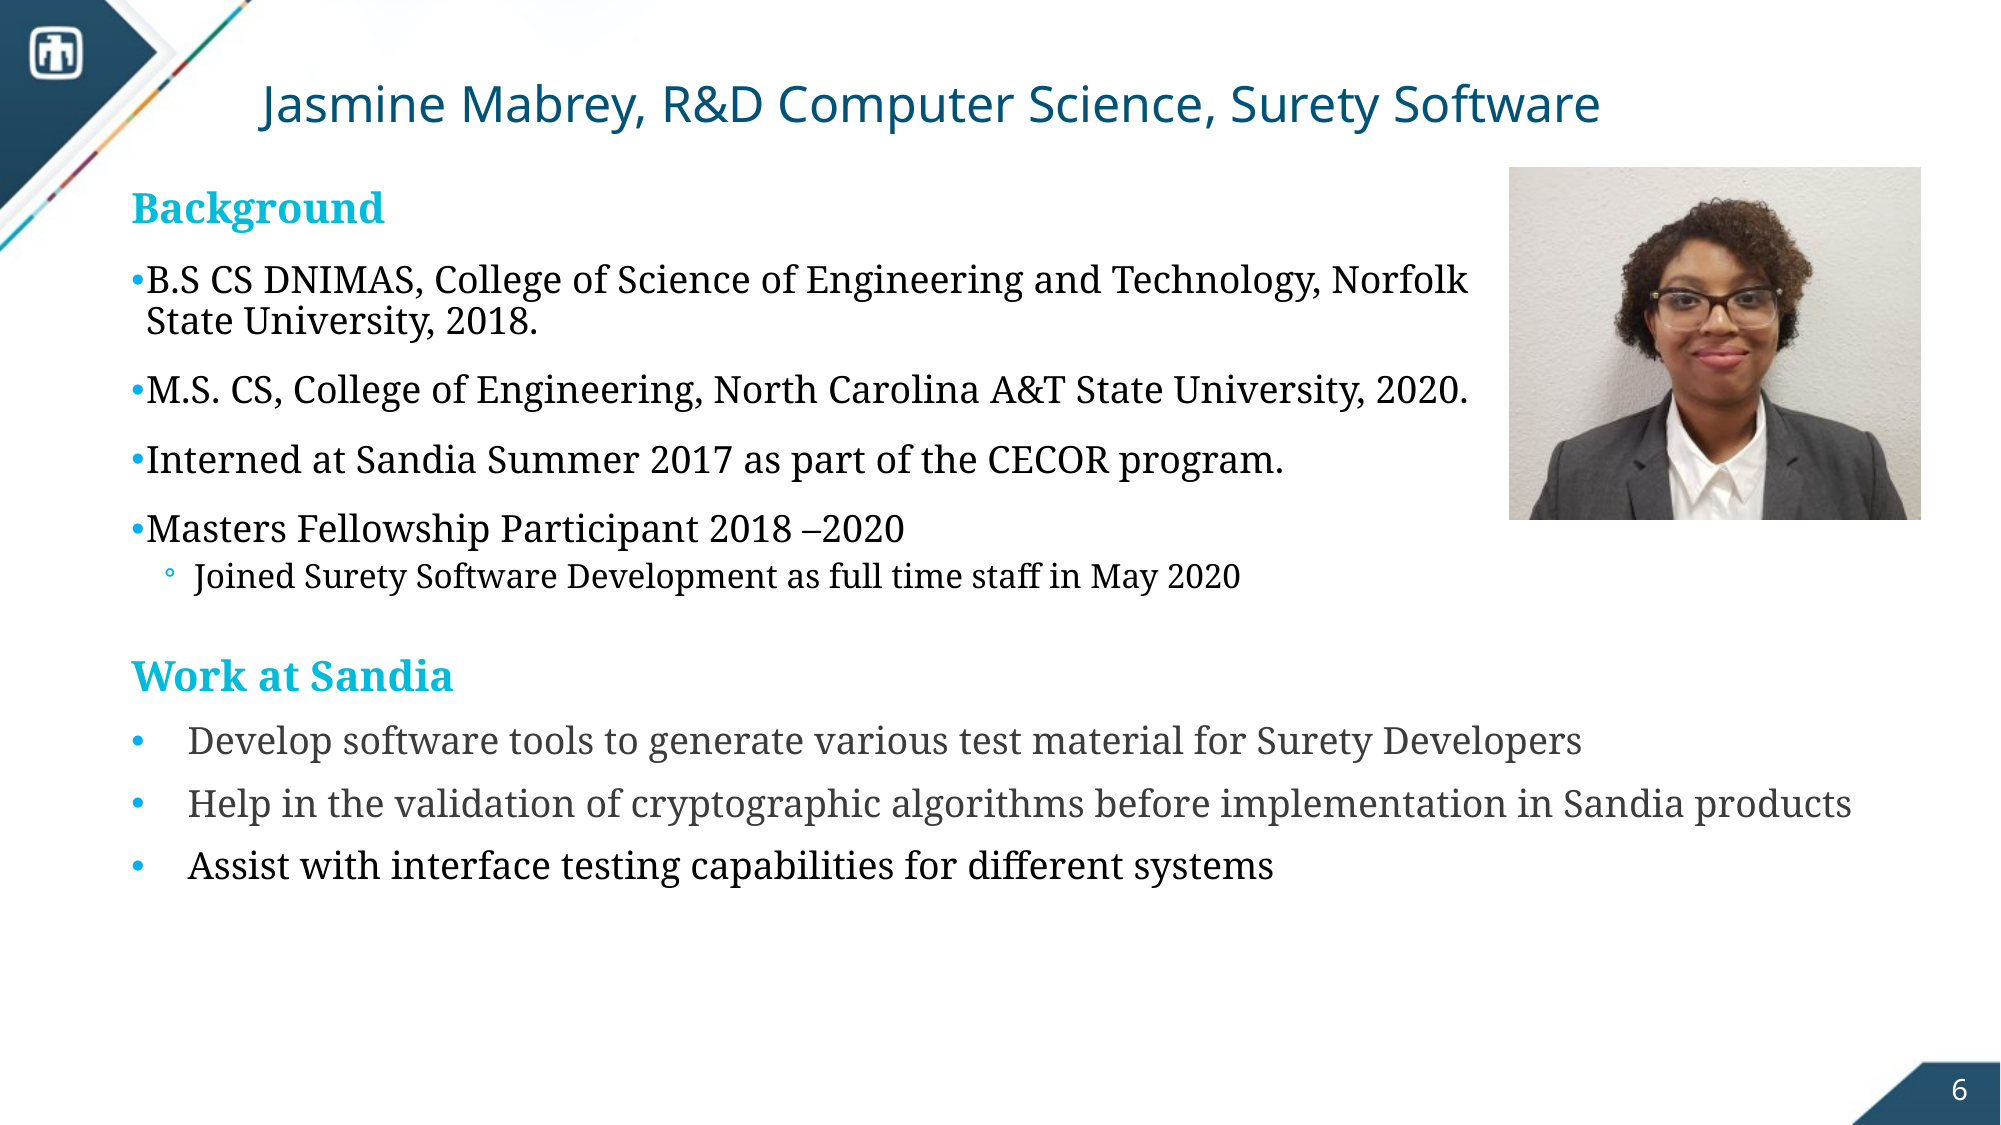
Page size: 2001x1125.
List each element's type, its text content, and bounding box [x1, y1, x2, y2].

slide_number 6 [1919, 1061, 2000, 1122]
text_box Background B.S CS DNIMAS, College of Science of Engineering and Technology, Norfolk State University, 2018. M.S. CS, College of Engineering, North Carolina A&T State University, 2020. Interned at Sandia Summer 2017 as part of the CECOR program. Masters Fellowship Participant 2018 –2020 Joined Surety Software Development as full time staff in May 2020 [131, 179, 1527, 645]
text_box Work at Sandia Develop software tools to generate various test material for Surety Developers Help in the validation of cryptographic algorithms before implementation in Sandia products Assist with interface testing capabilities for different systems [131, 645, 1937, 992]
title Jasmine Mabrey, R&D Computer Science, Surety Software [262, 42, 1919, 170]
picture [0, 0, 2001, 1125]
